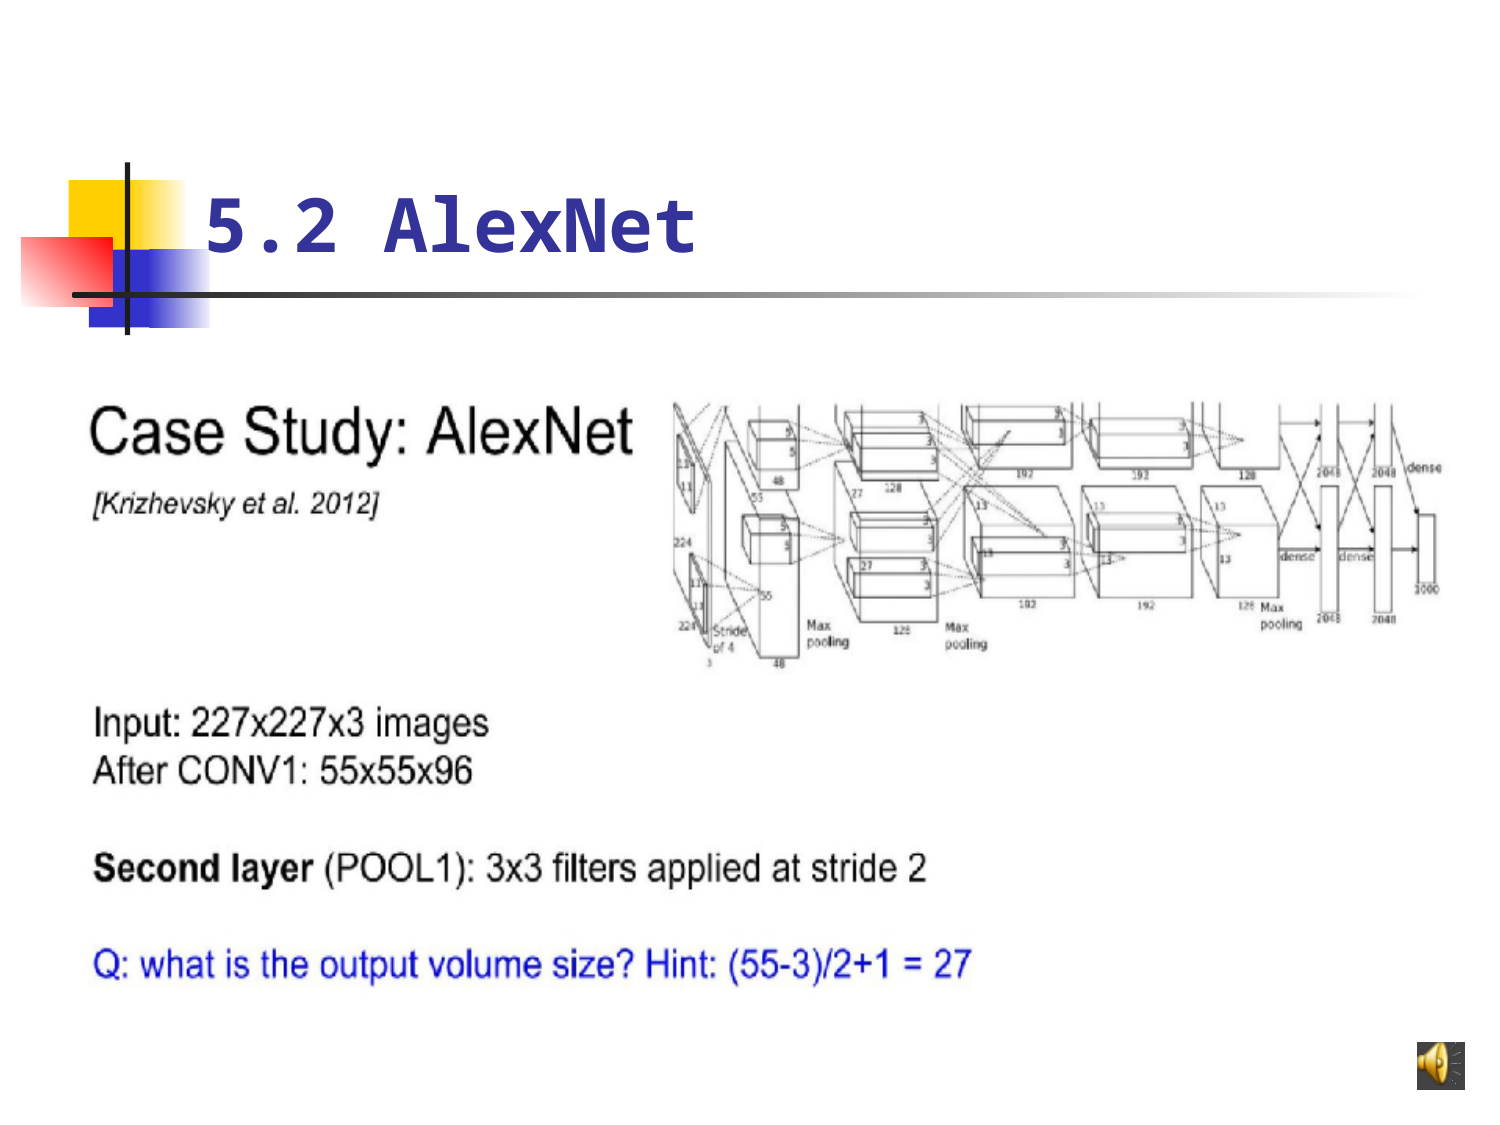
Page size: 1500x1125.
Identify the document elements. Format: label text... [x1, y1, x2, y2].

title 5.2 AlexNet [188, 35, 1468, 275]
picture [76, 361, 1457, 1024]
picture [1415, 1040, 1467, 1092]
